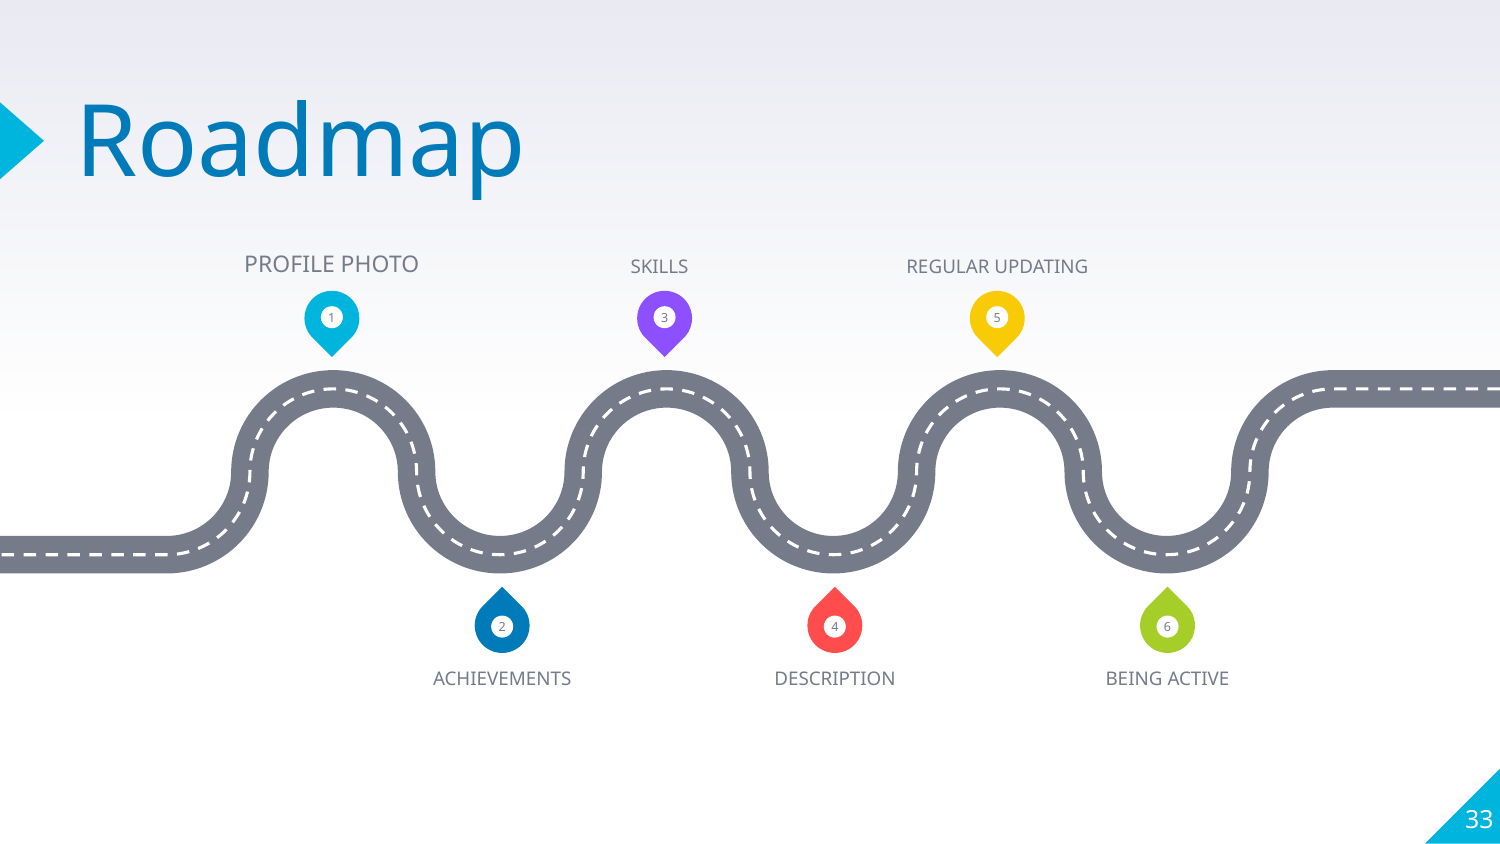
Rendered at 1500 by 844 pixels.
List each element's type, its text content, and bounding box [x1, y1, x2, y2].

title Roadmap [75, 99, 1001, 277]
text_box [958, 279, 1037, 358]
text_box BEING ACTIVE [1062, 666, 1273, 755]
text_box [1128, 586, 1207, 665]
text_box REGULAR UPDATING [891, 189, 1103, 278]
slide_number ‹#› [1418, 760, 1494, 838]
text_box DESCRIPTION [729, 666, 941, 755]
text_box [0, 388, 1500, 555]
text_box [292, 279, 371, 358]
text_box ACHIEVEMENTS [396, 666, 608, 755]
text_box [463, 586, 542, 665]
text_box SKILLS [553, 189, 765, 278]
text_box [795, 586, 874, 665]
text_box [625, 279, 704, 358]
text_box PROFILE PHOTO [226, 189, 438, 278]
